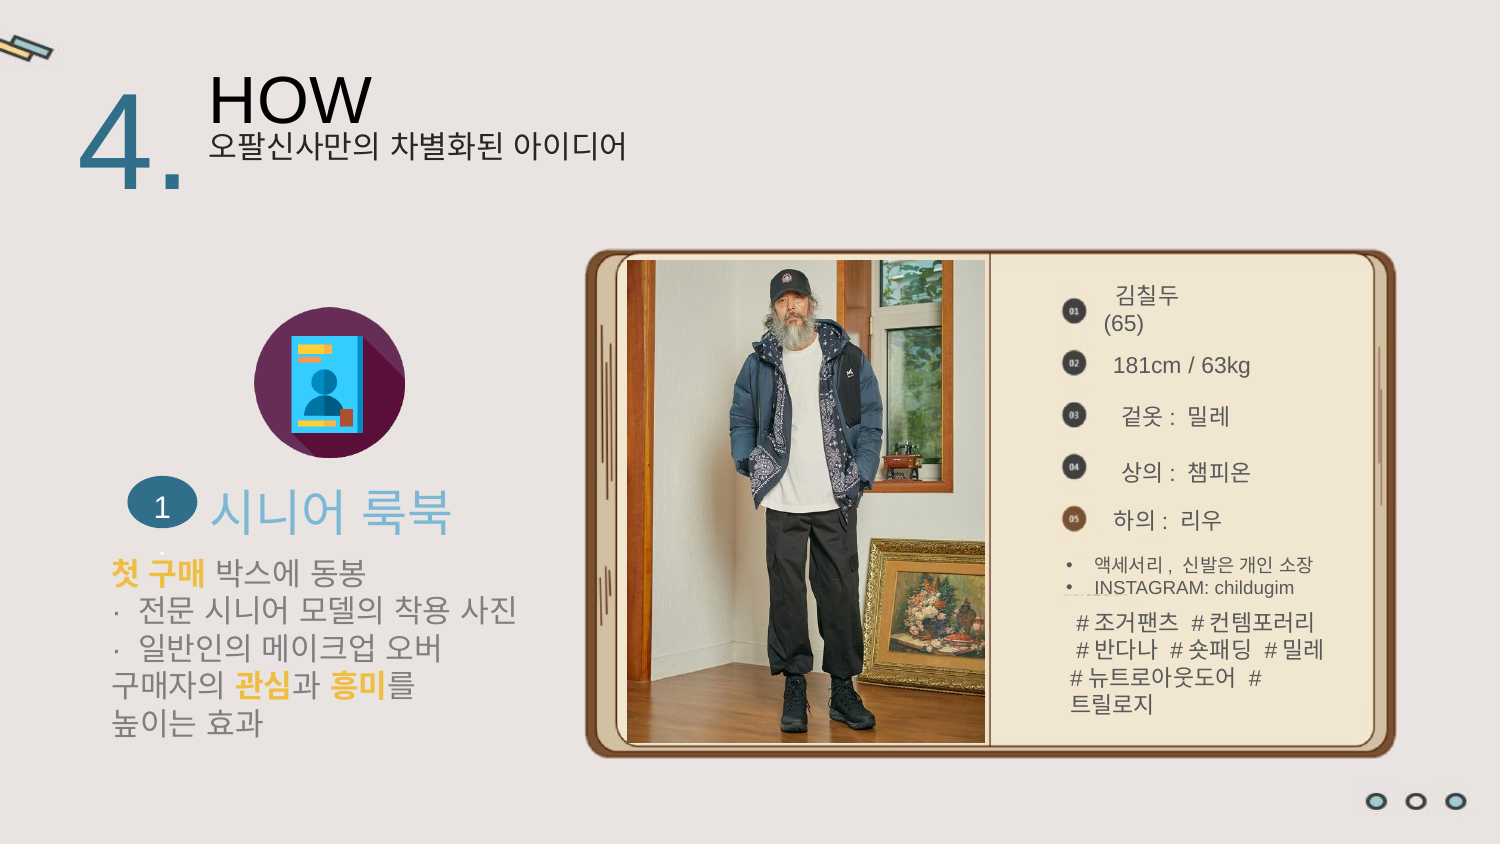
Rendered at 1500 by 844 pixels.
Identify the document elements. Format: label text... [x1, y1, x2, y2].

text_box 4. [53, 44, 216, 225]
picture [0, 0, 1500, 844]
text_box HOW [216, 49, 527, 119]
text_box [96, 307, 520, 752]
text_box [525, 239, 1404, 765]
text_box 오팔신사만의 차별화된 아이디어 [193, 119, 915, 173]
